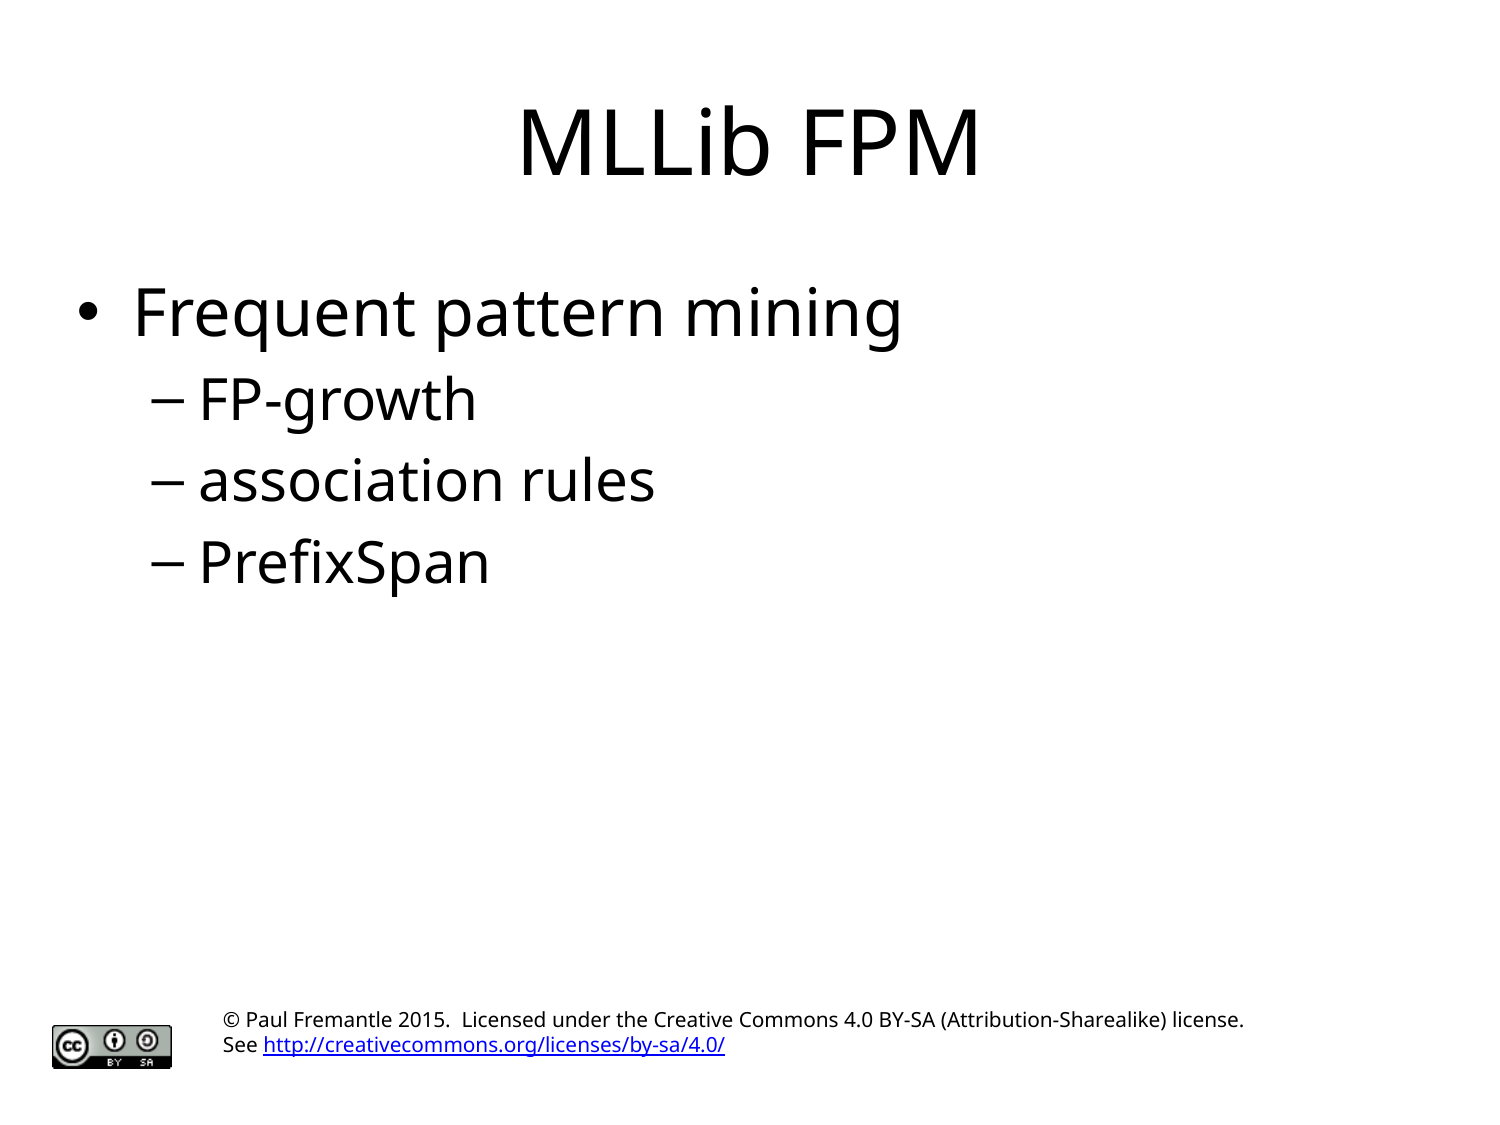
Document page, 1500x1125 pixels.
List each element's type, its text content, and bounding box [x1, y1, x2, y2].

title MLLib FPM [75, 45, 1425, 233]
picture [52, 1025, 172, 1069]
list Frequent pattern mining FP-growth association rules PrefixSpan [61, 262, 1412, 1005]
